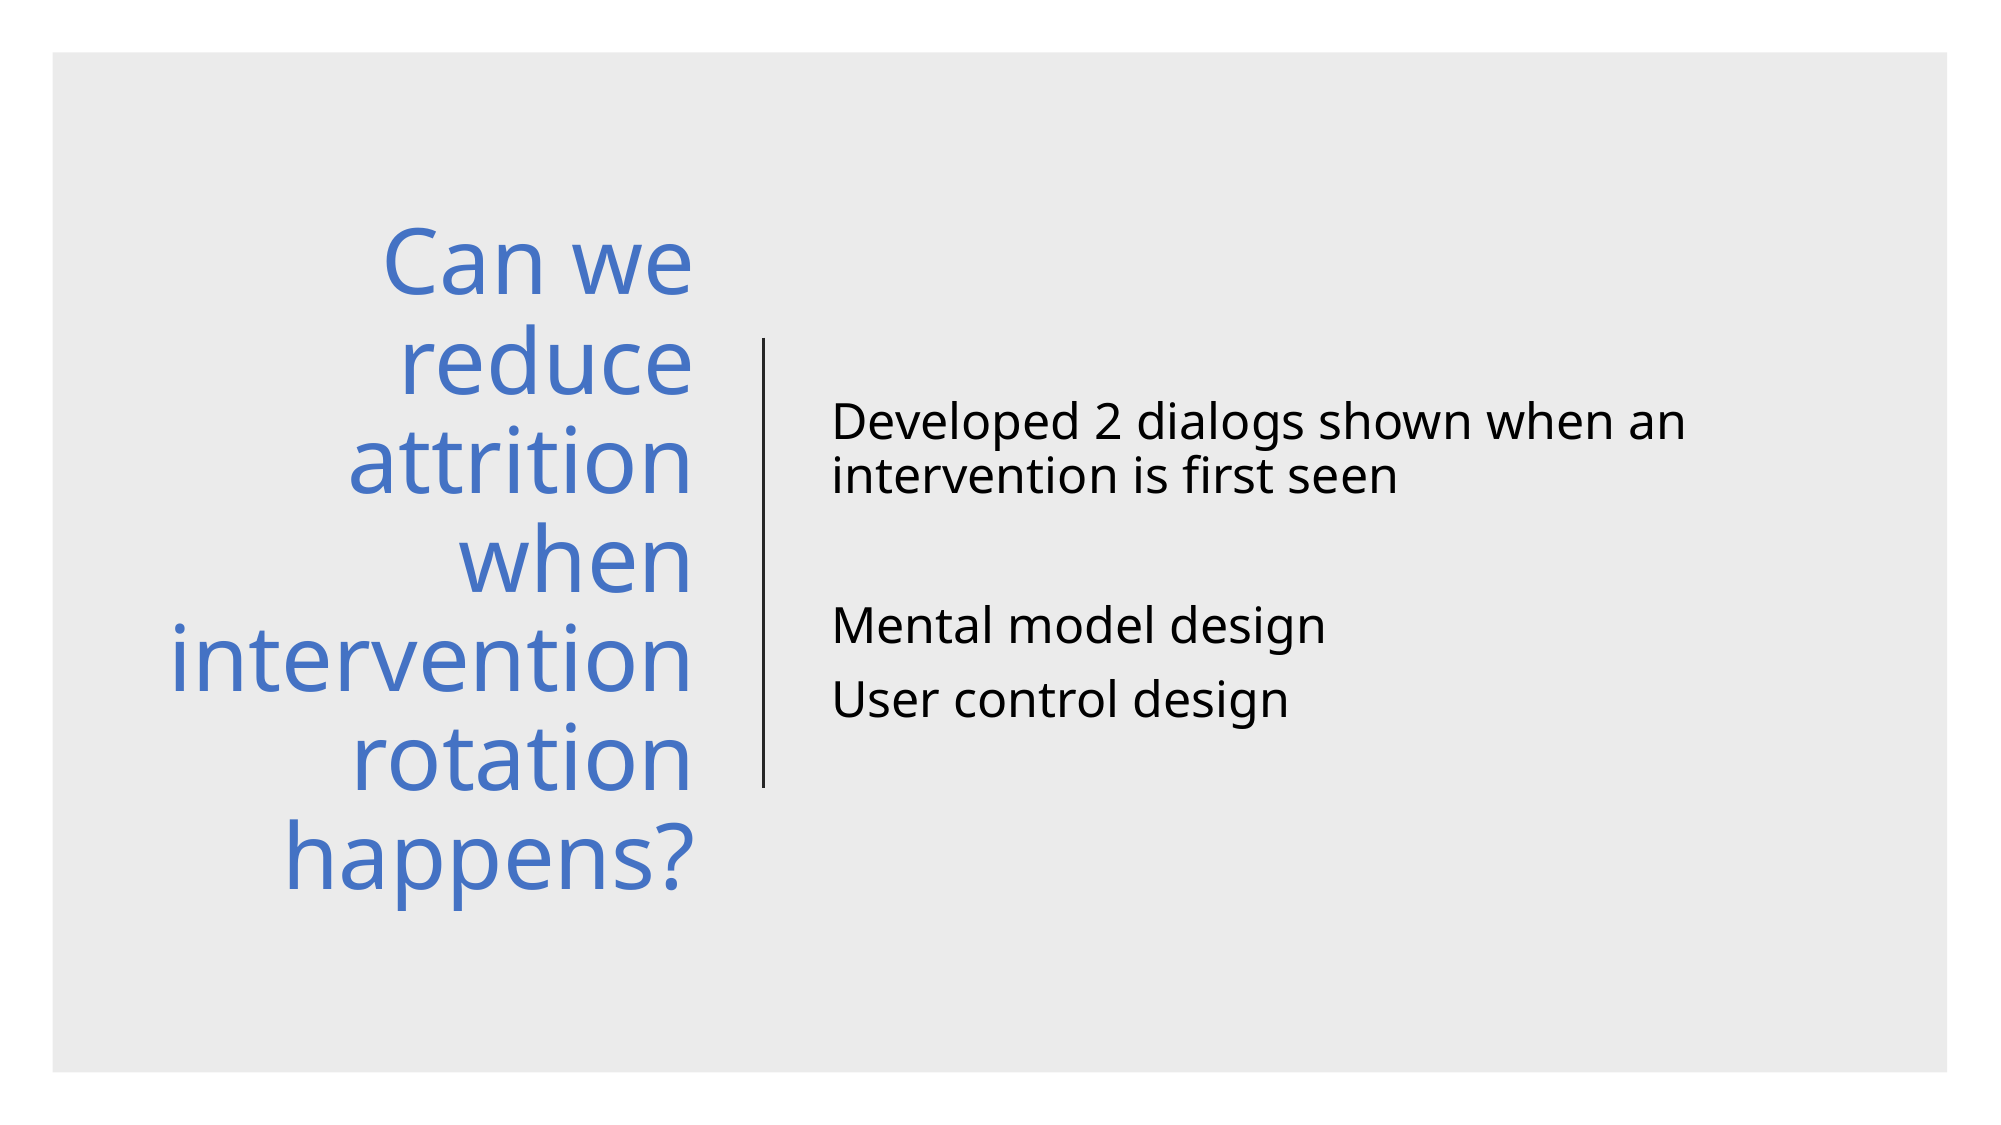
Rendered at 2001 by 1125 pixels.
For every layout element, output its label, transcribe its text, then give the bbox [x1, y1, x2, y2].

title Can we reduce attrition when intervention rotation happens? [137, 158, 711, 967]
text_box [52, 51, 1948, 1073]
list Developed 2 dialogs shown when an intervention is first seen Mental model design User control design [816, 158, 1863, 967]
